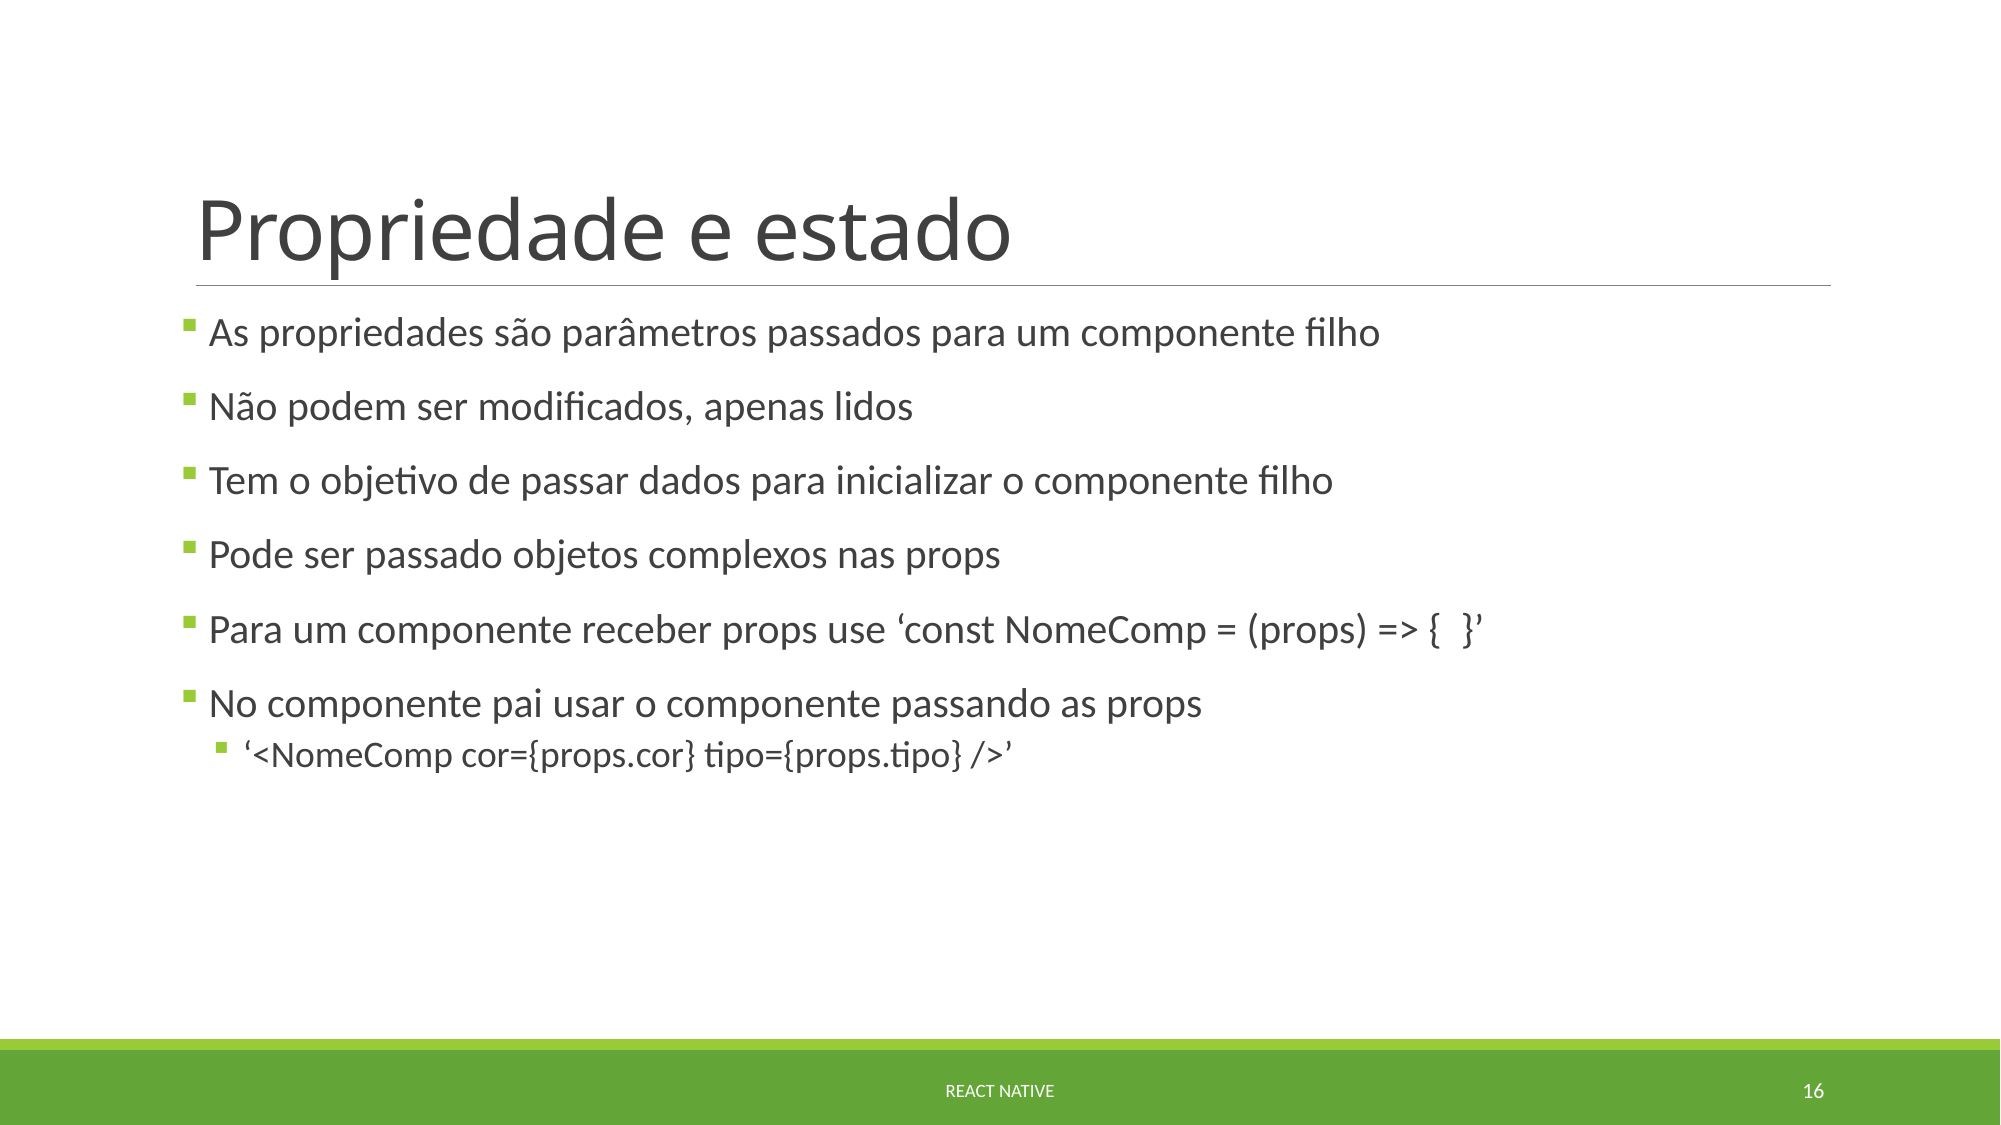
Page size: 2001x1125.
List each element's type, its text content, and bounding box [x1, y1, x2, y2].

footer React Native [604, 1059, 1396, 1120]
slide_number 16 [1624, 1059, 1840, 1120]
list As propriedades são parâmetros passados para um componente filho Não podem ser modificados, apenas lidos Tem o objetivo de passar dados para inicializar o componente filho Pode ser passado objetos complexos nas props Para um componente receber props use ‘const NomeComp = (props) => { }’ No componente pai usar o componente passando as props ‘<NomeComp cor={props.cor} tipo={props.tipo} />’ [180, 302, 1830, 963]
title Propriedade e estado [180, 47, 1830, 285]
